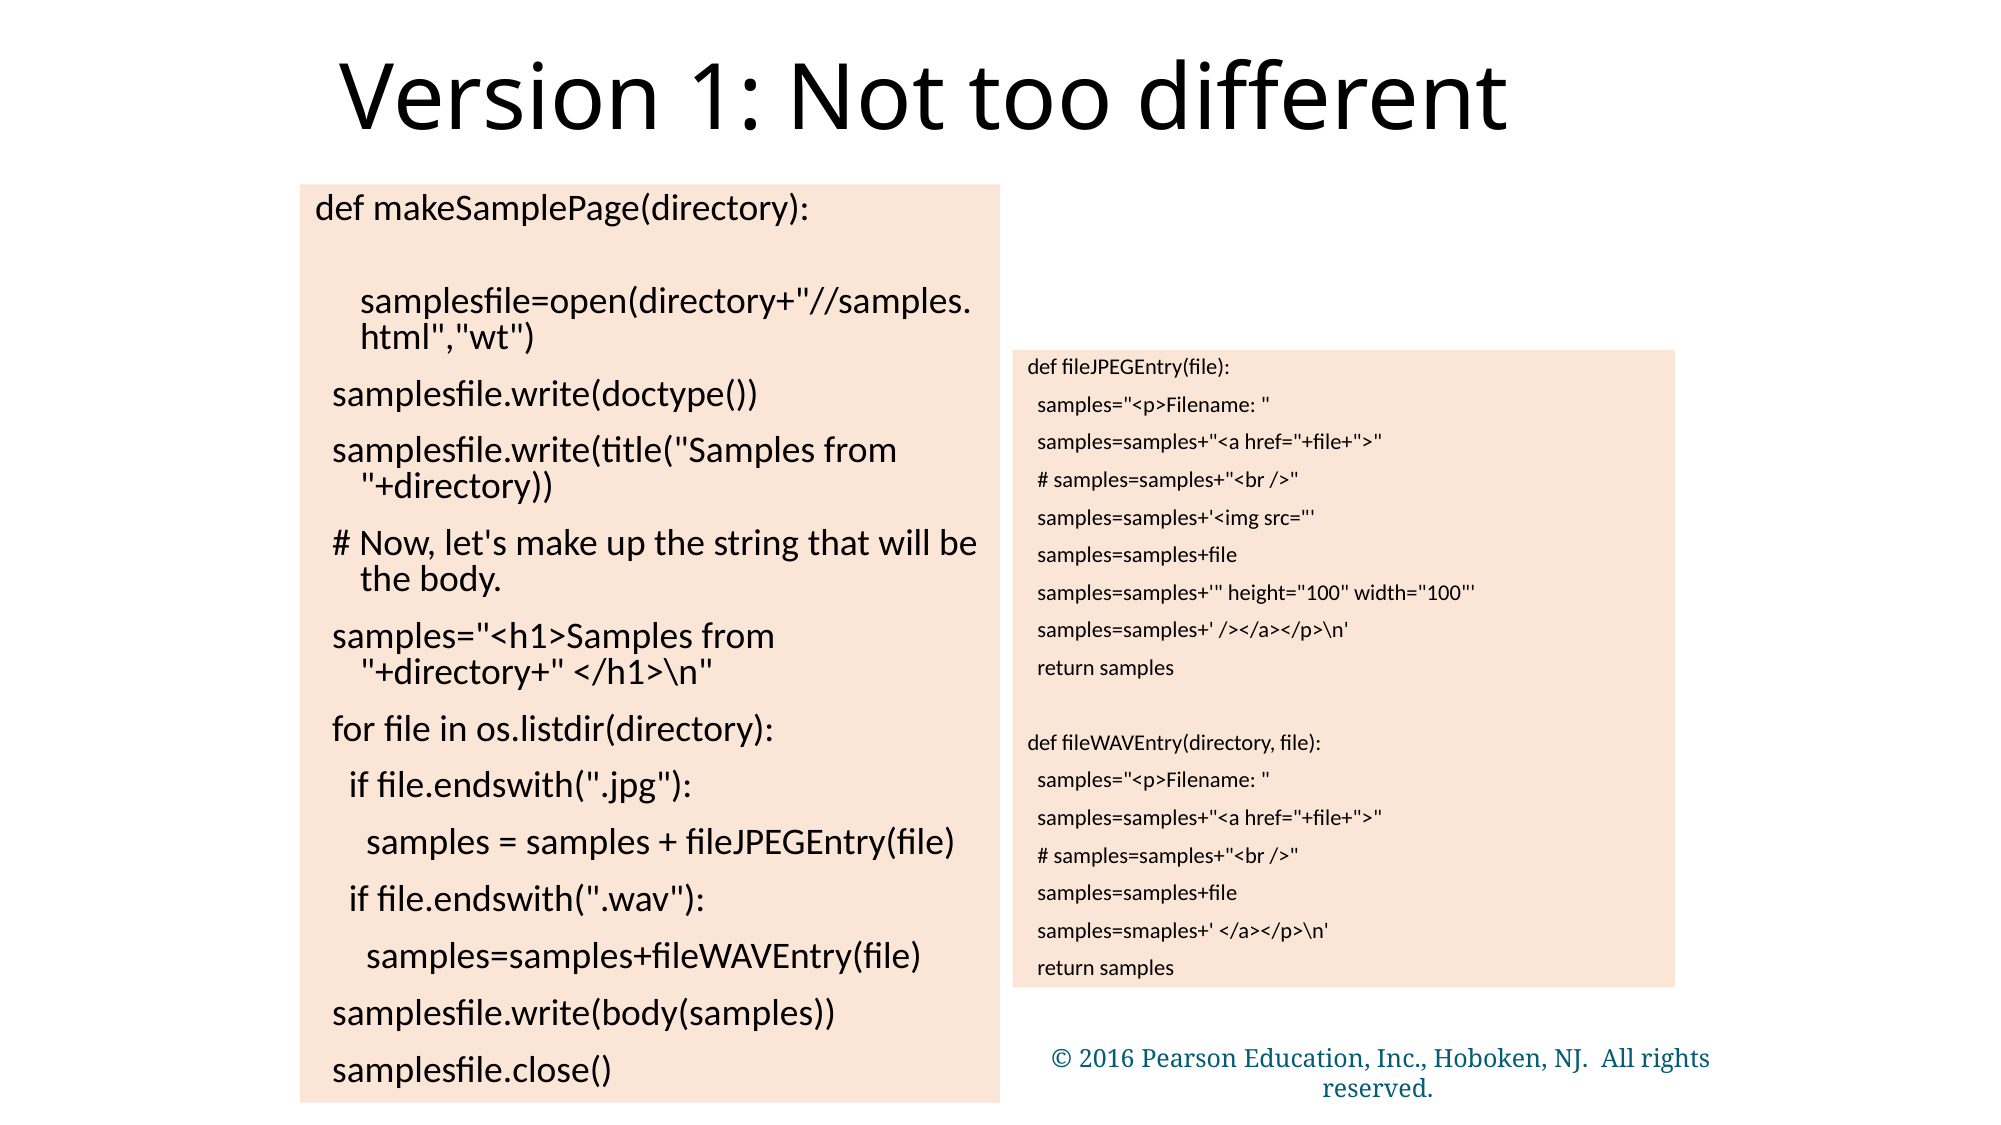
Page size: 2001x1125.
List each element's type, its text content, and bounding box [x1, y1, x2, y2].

list def makeSamplePage(directory): samplesfile=open(directory+"//samples.html","wt") samplesfile.write(doctype()) samplesfile.write(title("Samples from "+directory)) # Now, let's make up the string that will be the body. samples="<h1>Samples from "+directory+" </h1>\n" for file in os.listdir(directory): if file.endswith(".jpg"): samples = samples + fileJPEGEntry(file) if file.endswith(".wav"): samples=samples+fileWAVEntry(file) samplesfile.write(body(samples)) samplesfile.close() [300, 184, 1000, 1103]
list def fileJPEGEntry(file): samples="<p>Filename: " samples=samples+"<a href="+file+">" # samples=samples+"<br />" samples=samples+'<img src="' samples=samples+file samples=samples+'" height="100" width="100"' samples=samples+' /></a></p>\n' return samples def fileWAVEntry(directory, file): samples="<p>Filename: " samples=samples+"<a href="+file+">" # samples=samples+"<br />" samples=samples+file samples=smaples+' </a></p>\n' return samples [1012, 350, 1675, 988]
title Version 1: Not too different [324, 35, 1675, 165]
footer © 2016 Pearson Education, Inc., Hoboken, NJ. All rights reserved. [1012, 1042, 1750, 1103]
